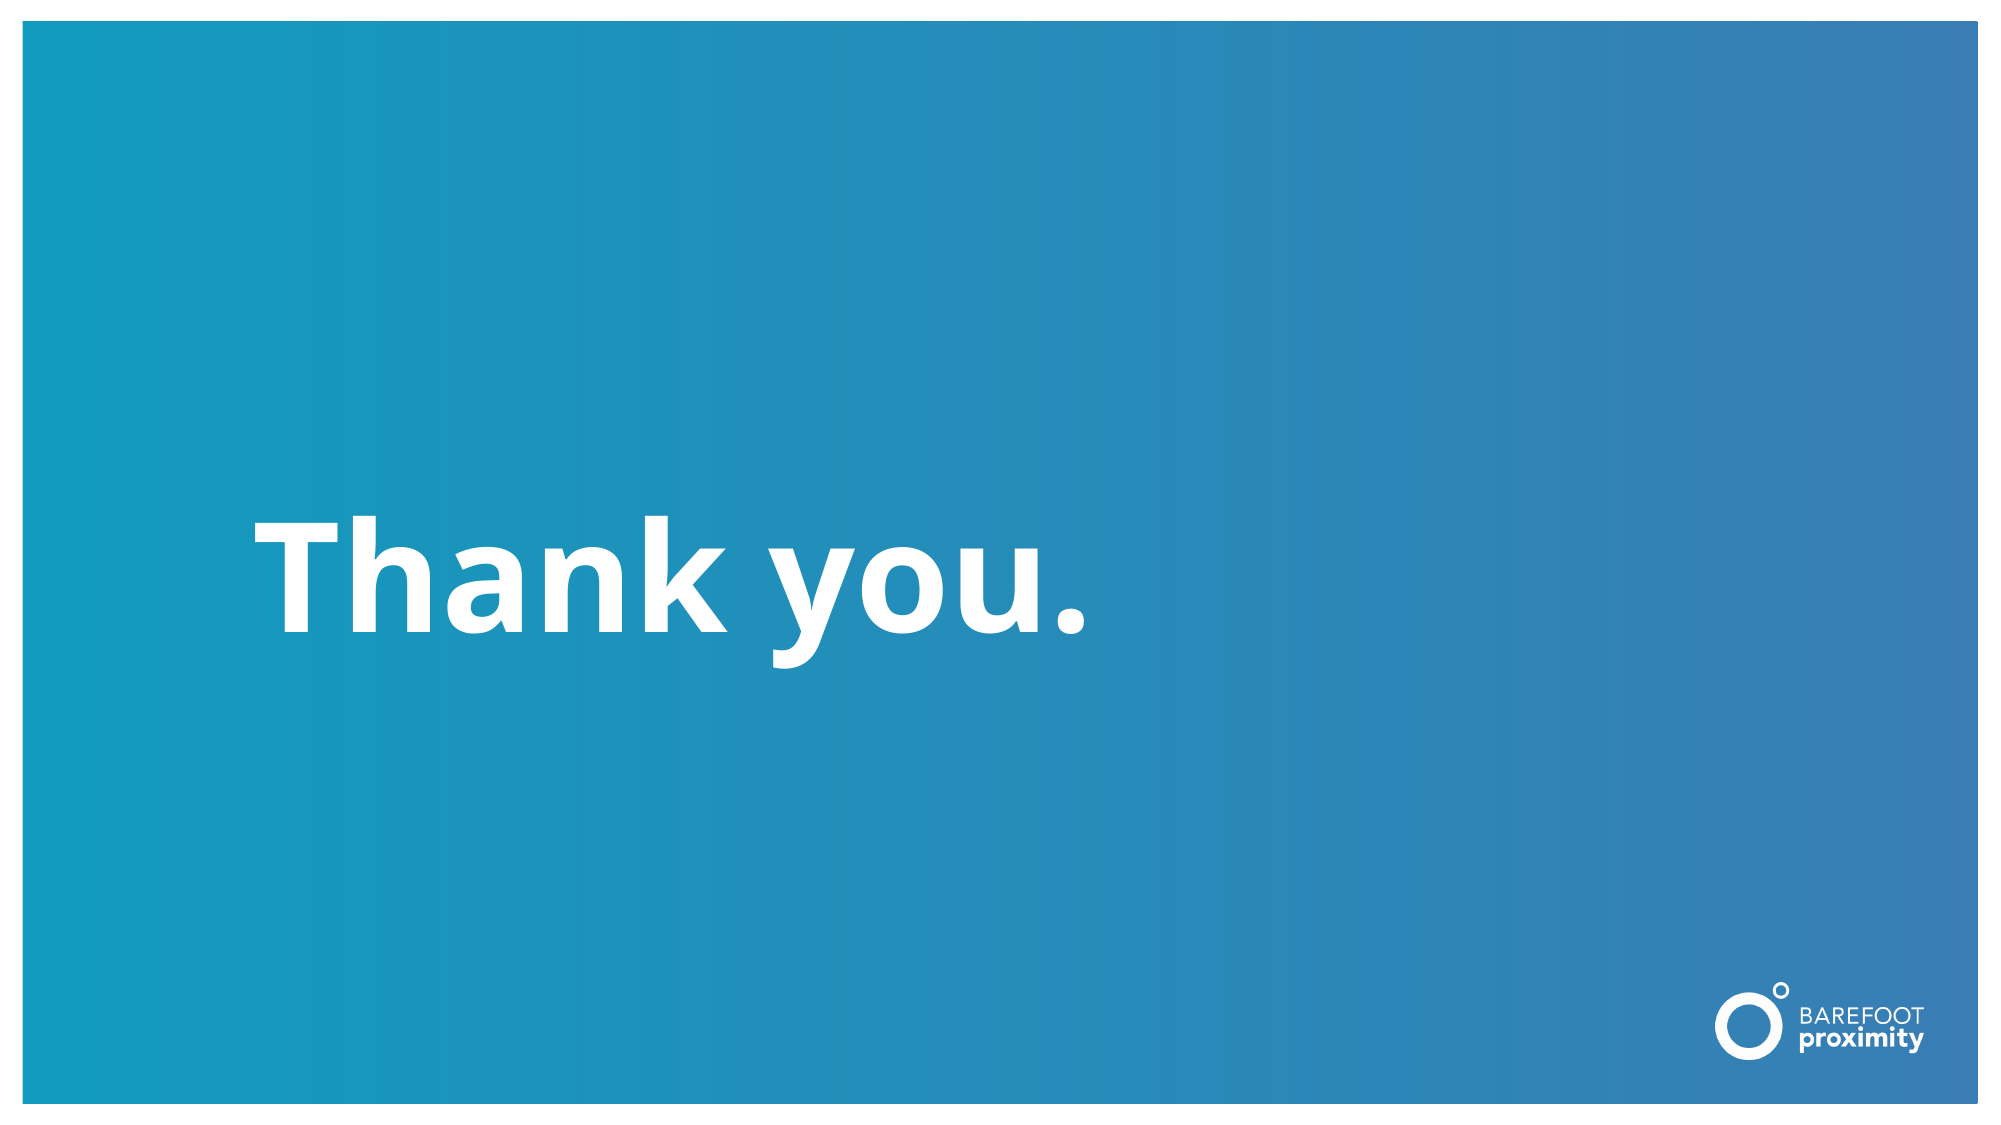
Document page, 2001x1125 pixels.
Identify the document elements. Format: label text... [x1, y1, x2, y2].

list Thank you. [237, 342, 1471, 783]
picture [1715, 982, 1924, 1060]
